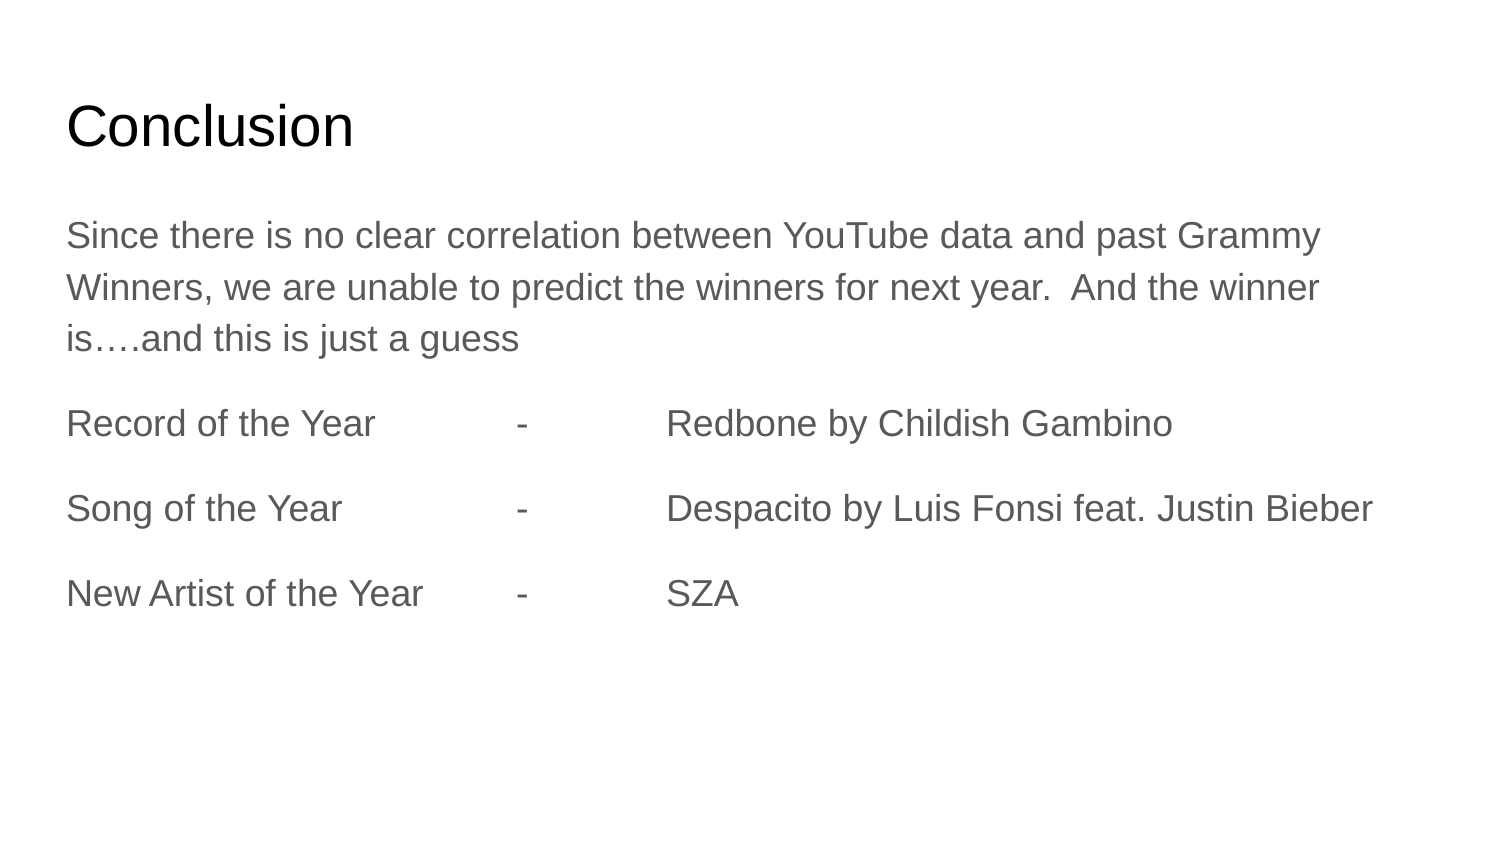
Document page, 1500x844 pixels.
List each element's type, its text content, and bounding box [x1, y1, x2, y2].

list Since there is no clear correlation between YouTube data and past Grammy Winners, we are unable to predict the winners for next year. And the winner is….and this is just a guess Record of the Year - Redbone by Childish Gambino Song of the Year - Despacito by Luis Fonsi feat. Justin Bieber New Artist of the Year - SZA [51, 189, 1449, 750]
title Conclusion [51, 72, 1449, 167]
